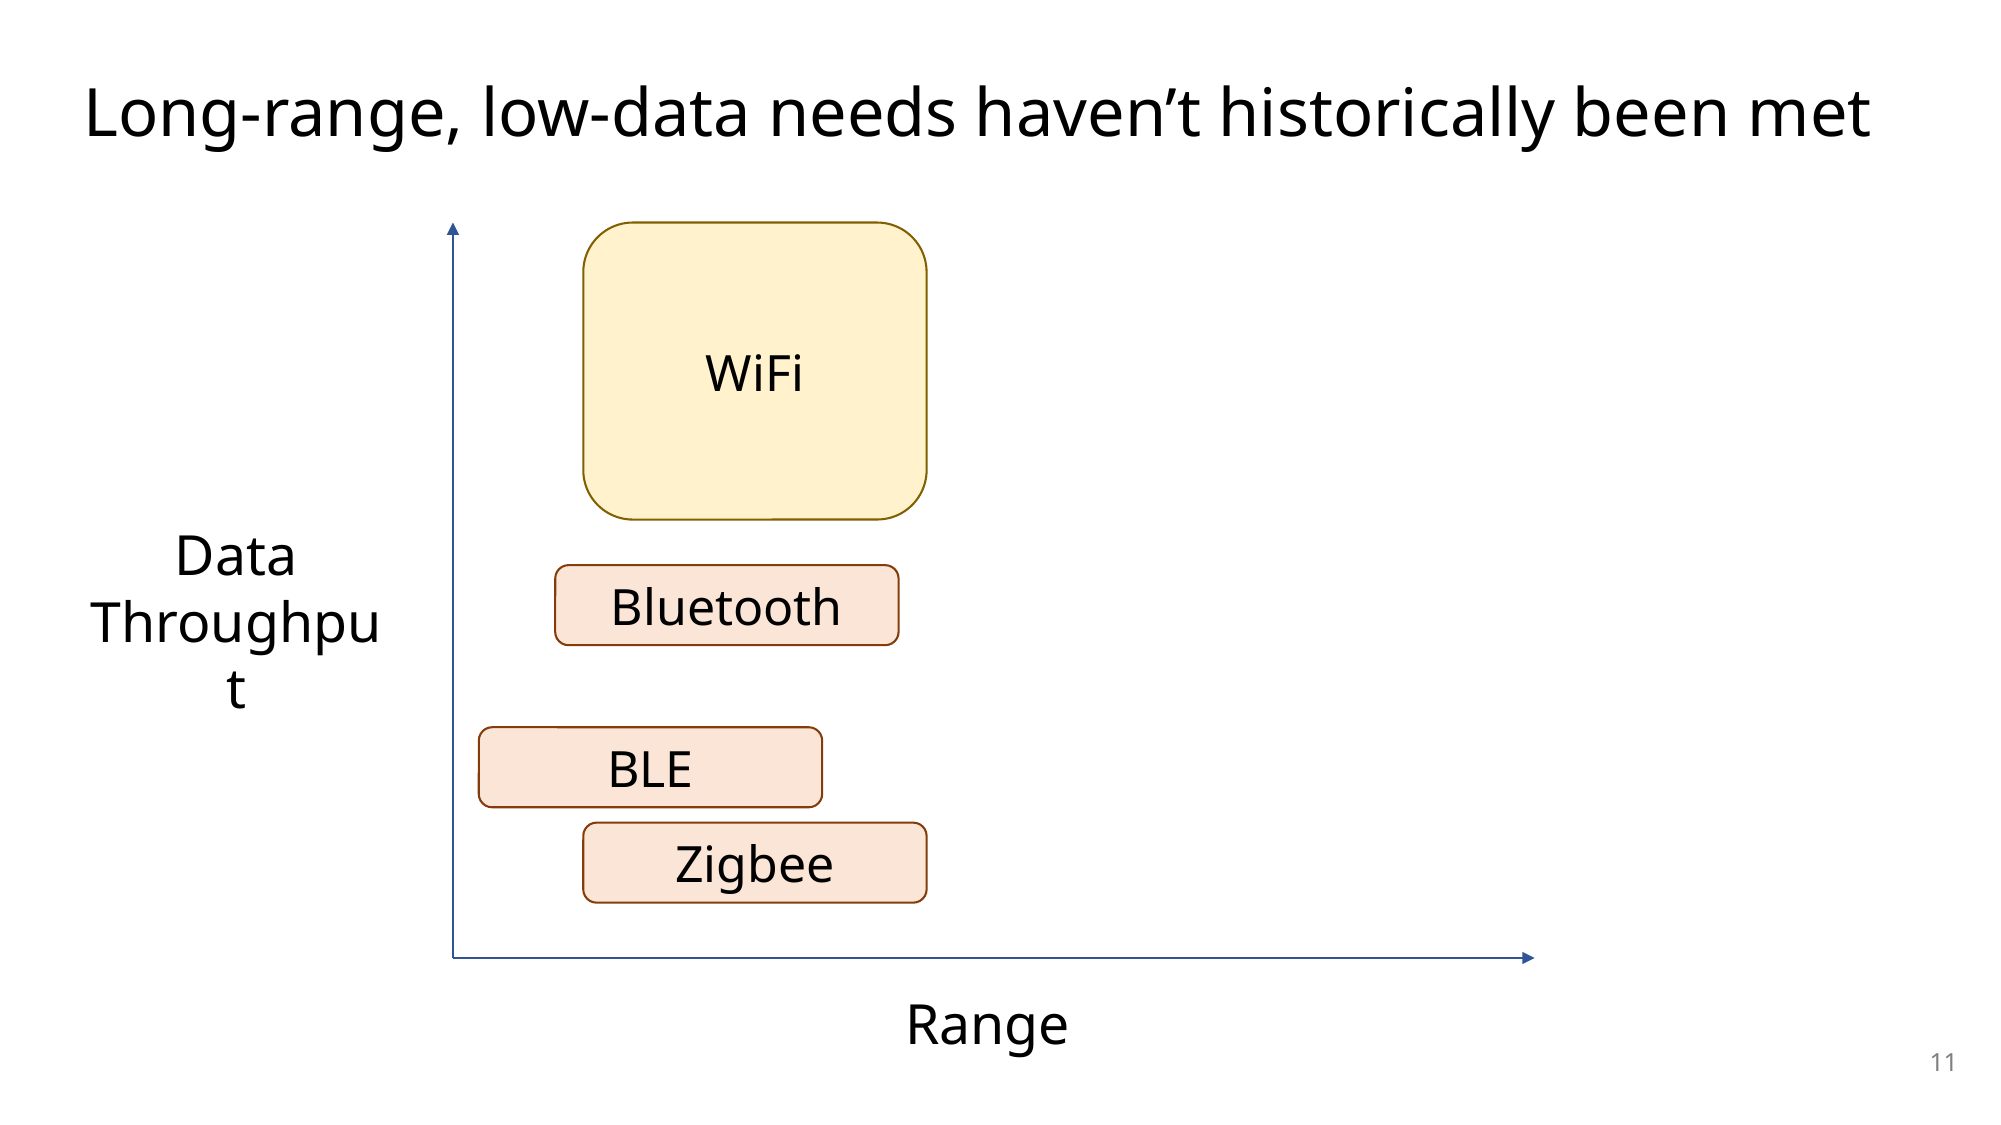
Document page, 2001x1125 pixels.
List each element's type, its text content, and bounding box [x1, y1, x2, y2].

title Long-range, low-data needs haven’t historically been met [68, 64, 1932, 190]
text_box Bluetooth [554, 564, 900, 647]
text_box Range [837, 982, 1139, 1064]
slide_number 11 [1853, 1019, 1974, 1106]
text_box WiFi [582, 221, 928, 521]
text_box Data Throughput [68, 512, 406, 728]
text_box Zigbee [582, 821, 928, 904]
text_box BLE [477, 726, 824, 809]
